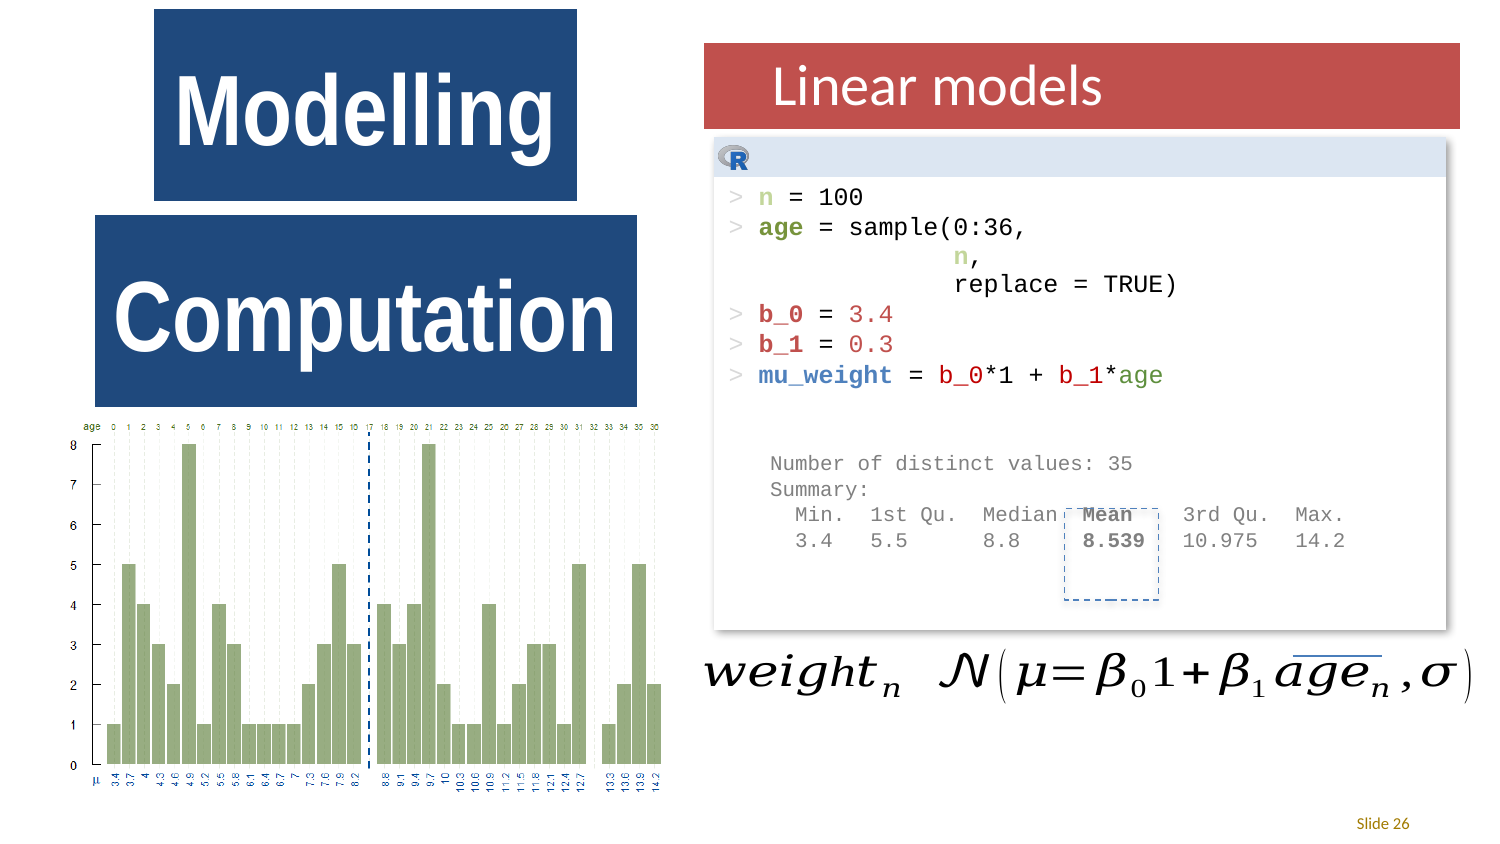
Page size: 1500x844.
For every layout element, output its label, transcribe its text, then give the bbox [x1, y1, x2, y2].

table_cell > n = 100 > age = sample(0:36, n, replace = TRUE) > b_0 = 3.4 > b_1 = 0.3 > mu_weight = b_0*1 + b_1*age Number of distinct values: 35 Summary: Min. 1st Qu. Median Mean 3rd Qu. Max. 3.4 5.5 8.8 8.539 10.975 14.2 [714, 177, 1446, 630]
text_box [1064, 508, 1159, 601]
slide_number Slide 26 [1315, 809, 1425, 837]
table_header [714, 141, 1446, 177]
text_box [701, 40, 1462, 132]
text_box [27, 6, 704, 823]
picture [718, 145, 749, 170]
picture [53, 416, 683, 808]
